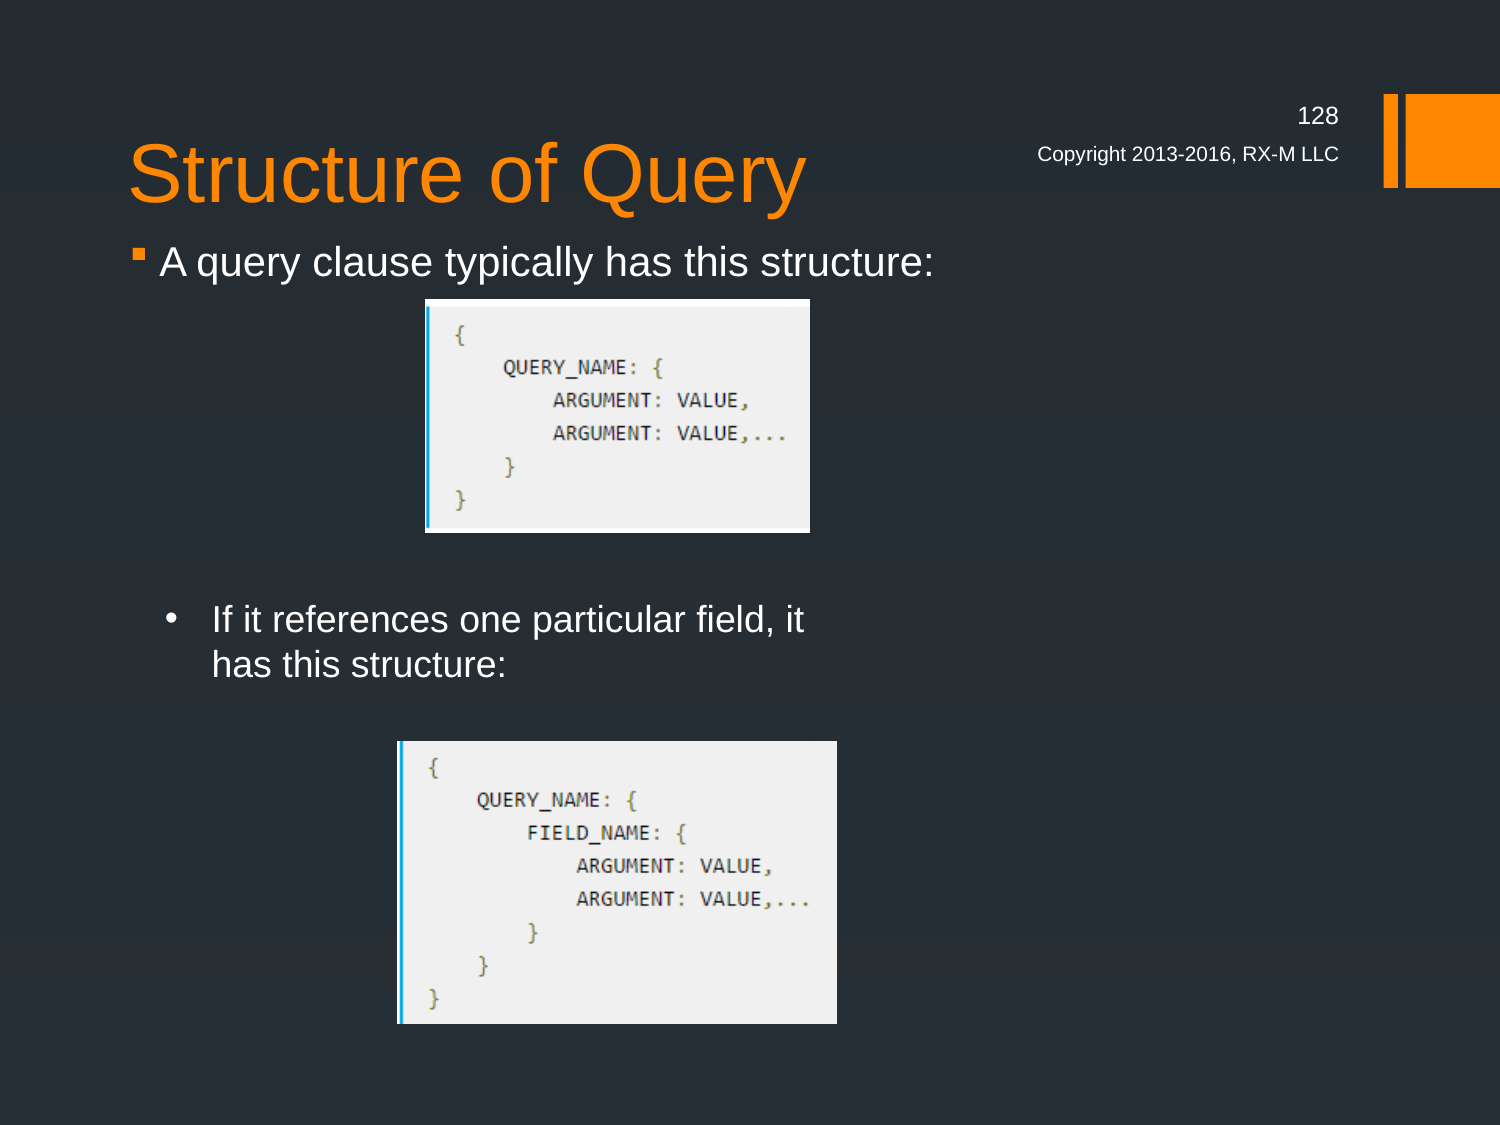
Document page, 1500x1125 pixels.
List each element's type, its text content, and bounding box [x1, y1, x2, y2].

picture [424, 299, 810, 533]
text_box If it references one particular field, it has this structure: [150, 587, 875, 693]
title Structure of Query [112, 37, 1313, 227]
picture [403, 741, 838, 1024]
slide_number 128 [1199, 90, 1355, 140]
footer Copyright 2013-2016, RX-M LLC [985, 140, 1355, 190]
list A query clause typically has this structure: [106, 226, 1307, 883]
